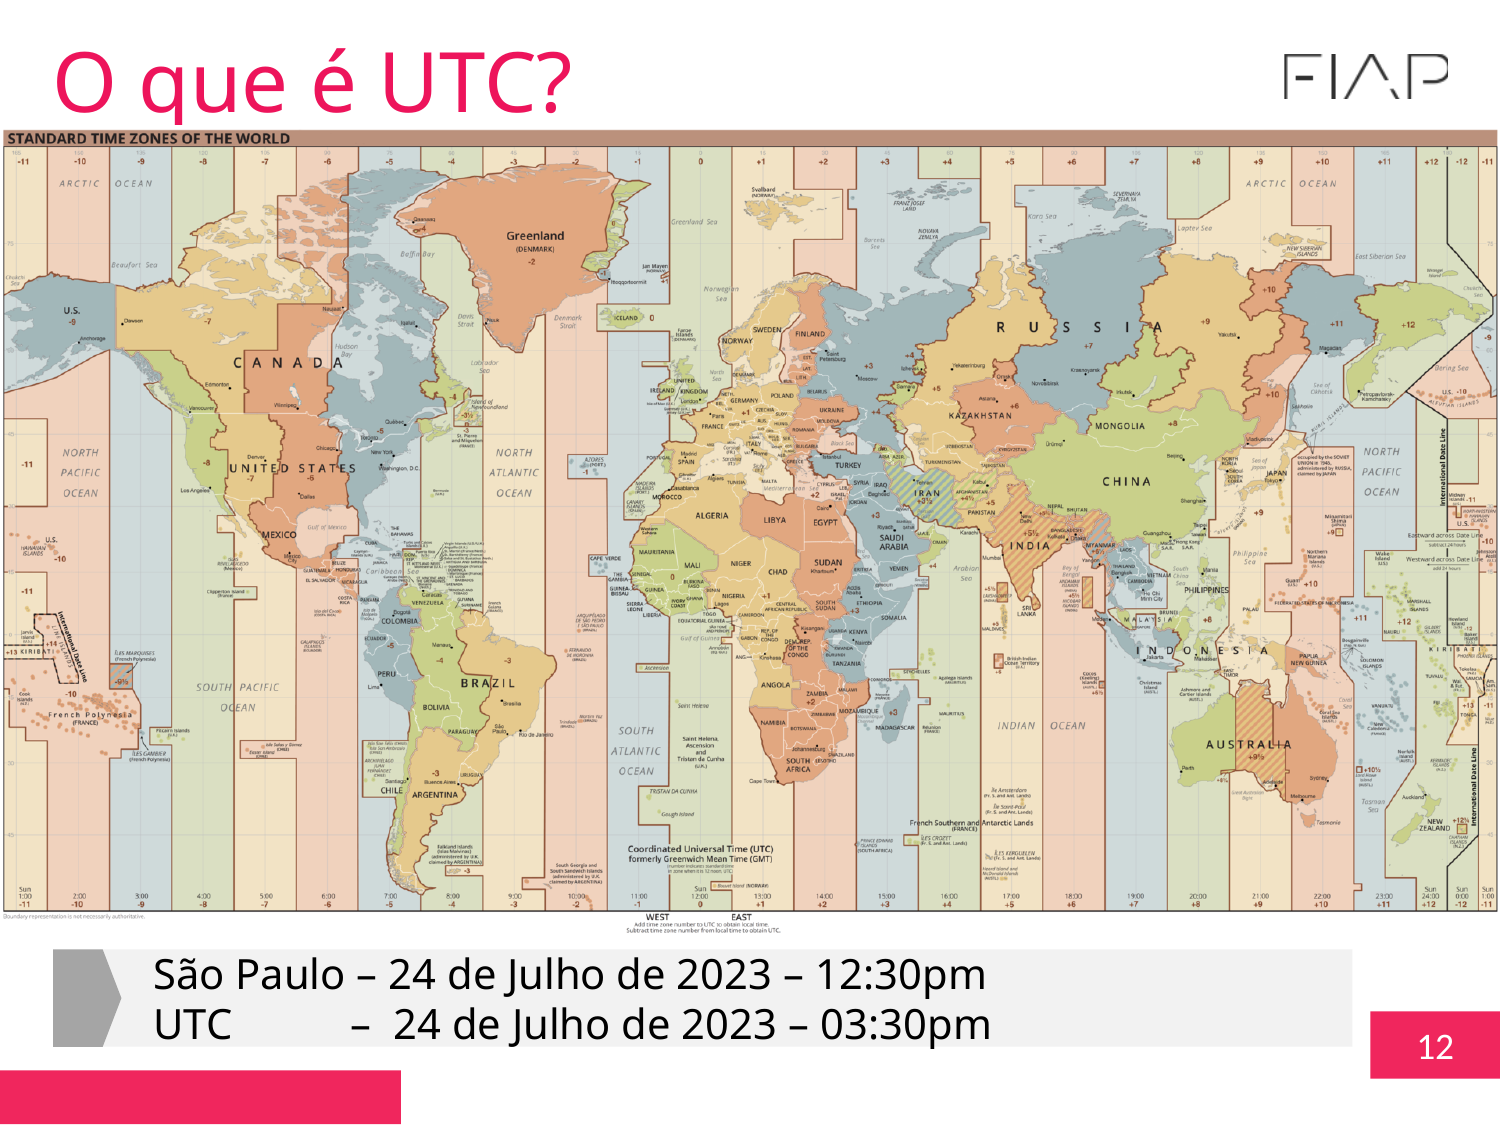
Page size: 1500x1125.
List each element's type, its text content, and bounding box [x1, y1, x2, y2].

picture [0, 125, 1500, 934]
text_box O que é UTC? [37, 21, 1075, 125]
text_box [52, 949, 1353, 1047]
